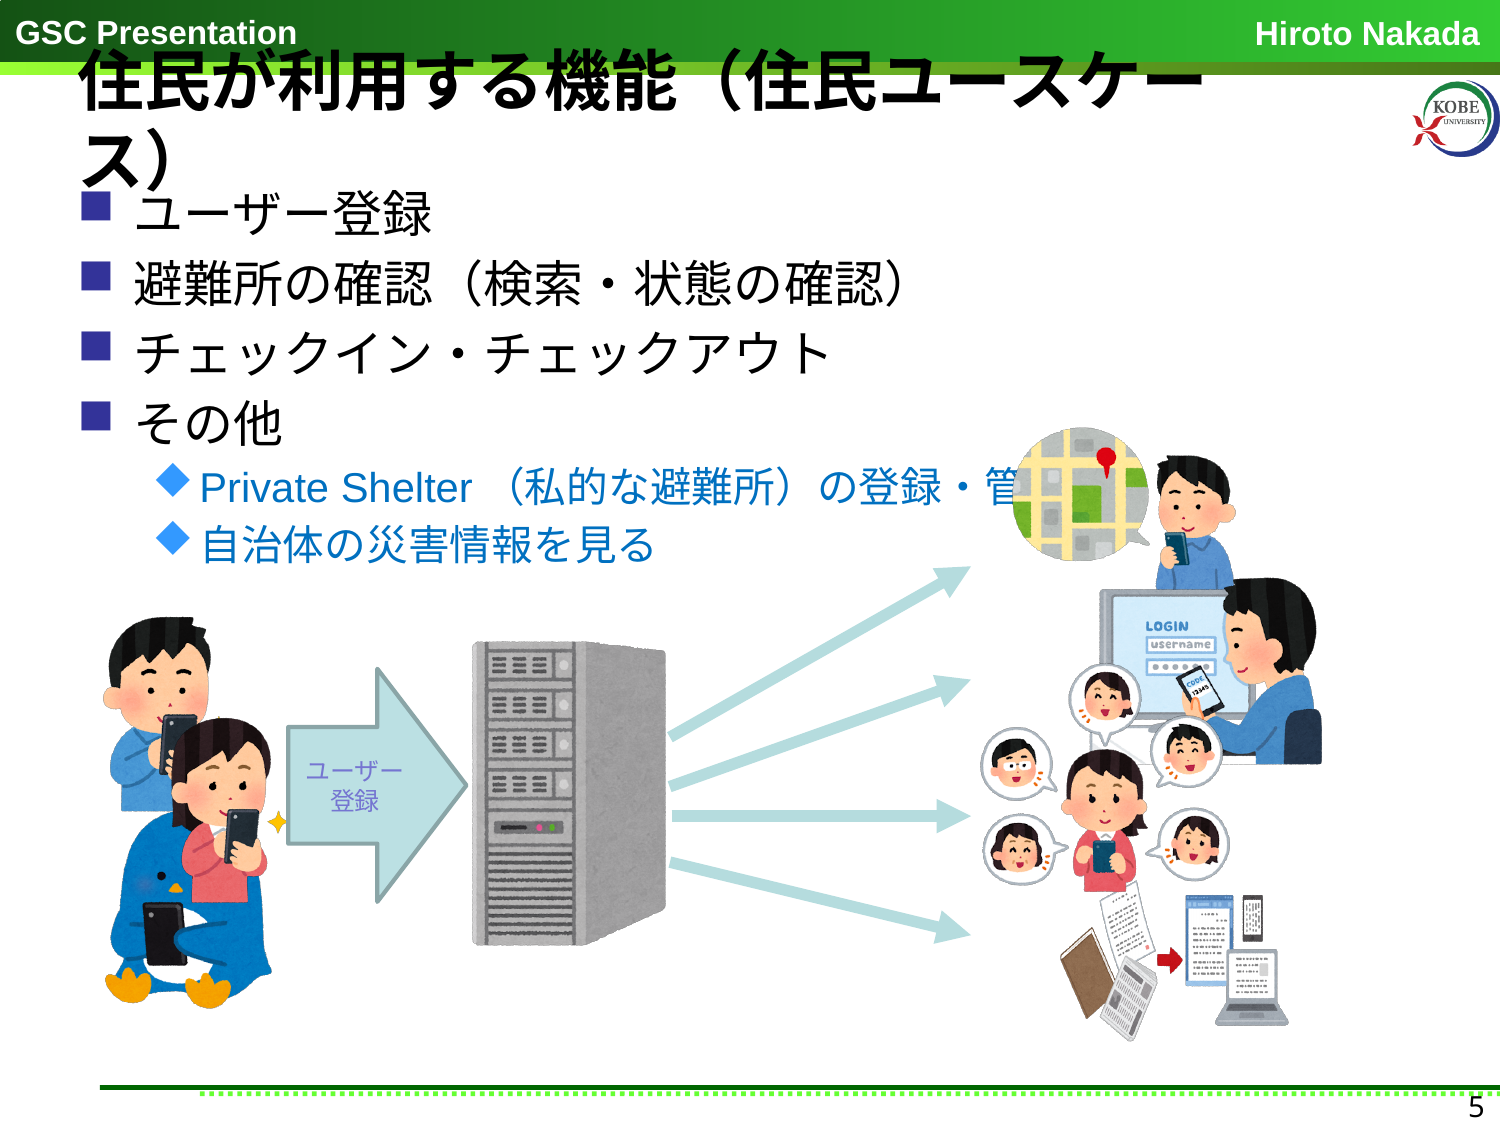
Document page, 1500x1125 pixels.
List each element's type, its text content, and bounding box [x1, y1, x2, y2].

picture [87, 611, 302, 1015]
picture [431, 632, 703, 954]
picture [975, 422, 1329, 1049]
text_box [669, 861, 972, 936]
list ユーザー登録 避難所の確認（検索・状態の確認） チェックイン・チェックアウト その他 Private Shelter（私的な避難所）の登録・管理 自治体の災害情報を見る [62, 174, 1438, 1050]
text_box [669, 566, 972, 679]
slide_number 5 [1187, 1081, 1500, 1125]
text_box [669, 679, 972, 787]
text_box ユーザー登録 [307, 666, 426, 904]
picture [1412, 80, 1500, 157]
title 住民が利用する機能（住民ユースケース） [62, 75, 1350, 163]
